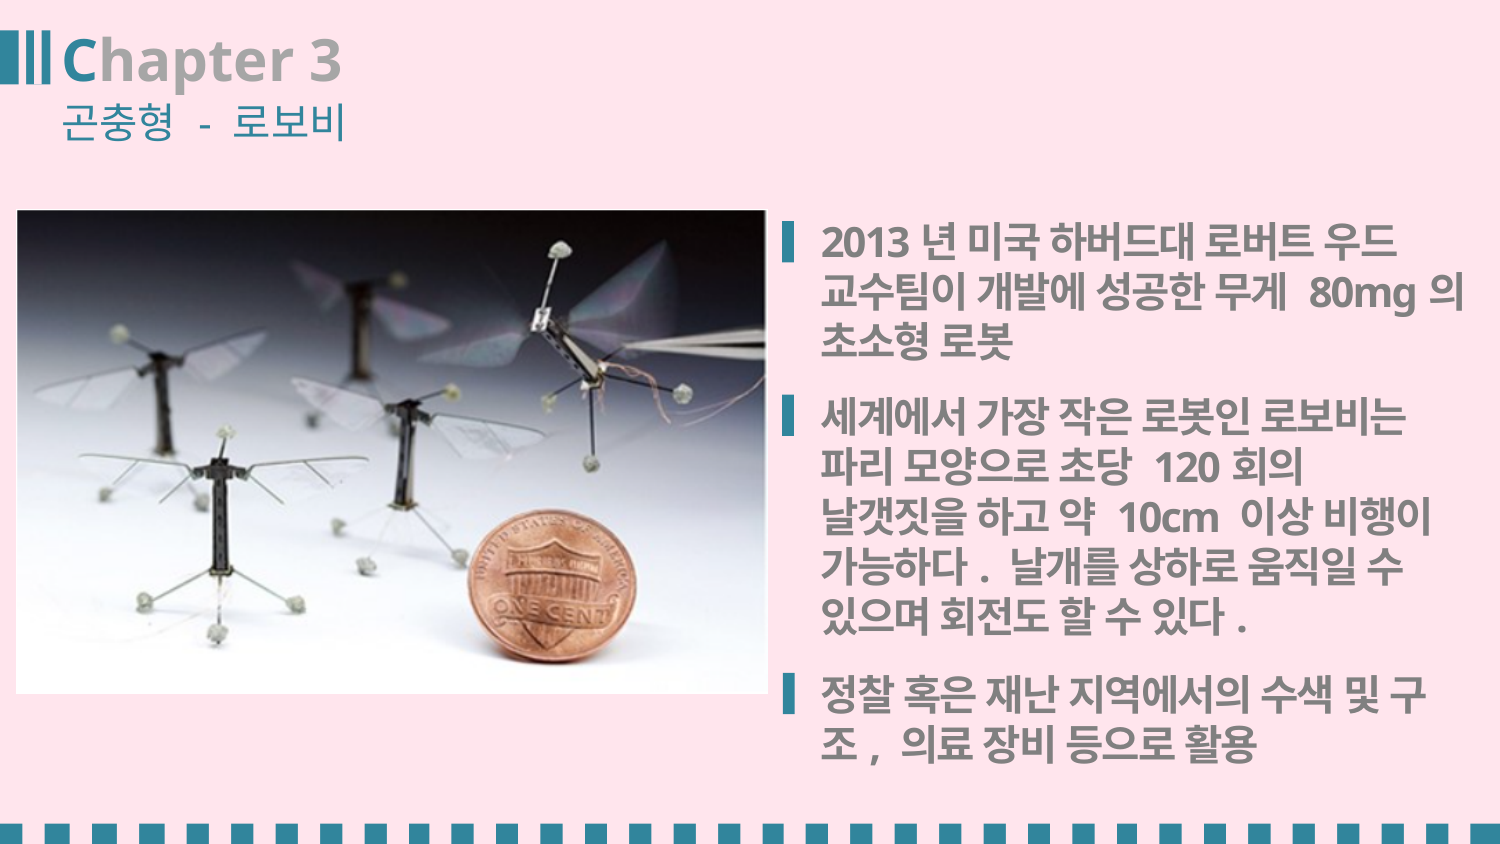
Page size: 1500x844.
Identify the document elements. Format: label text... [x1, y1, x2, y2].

picture [16, 208, 768, 694]
text_box Chapter 3 [46, 16, 733, 84]
text_box [780, 392, 796, 438]
text_box 정찰 혹은 재난 지역에서의 수색 및 구조, 의료 장비 등으로 활용 [806, 658, 1495, 780]
text_box [781, 671, 797, 716]
text_box [780, 219, 796, 264]
text_box 곤충형 - 로보비 [46, 84, 733, 160]
text_box 2013년 미국 하버드대 로버트 우드 교수팀이 개발에 성공한 무게 80mg의 초소형 로봇 [806, 185, 1500, 397]
text_box 세계에서 가장 작은 로봇인 로보비는 파리 모양으로 초당 120회의 날갯짓을 하고 약 10cm 이상 비행이 가능하다. 날개를 상하로 움직일 수 있으며 회전도 할 수 있다. [806, 394, 1471, 638]
